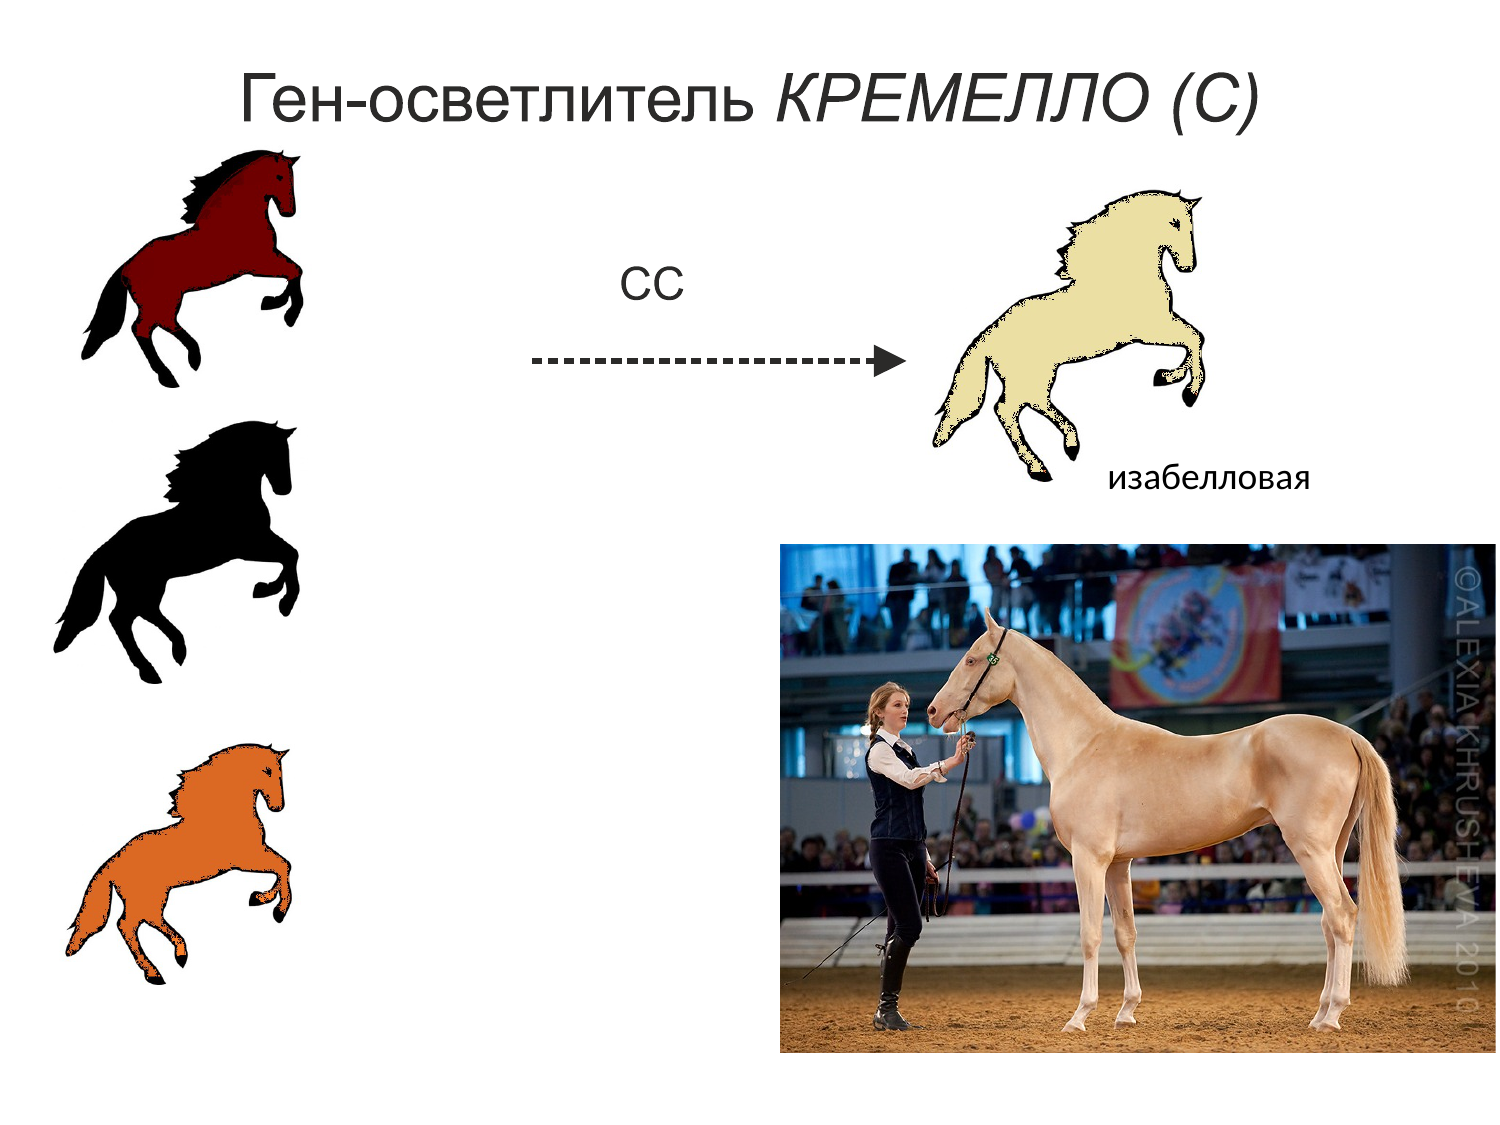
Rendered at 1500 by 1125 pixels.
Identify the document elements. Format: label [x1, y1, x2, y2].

picture [0, 71, 1496, 1053]
